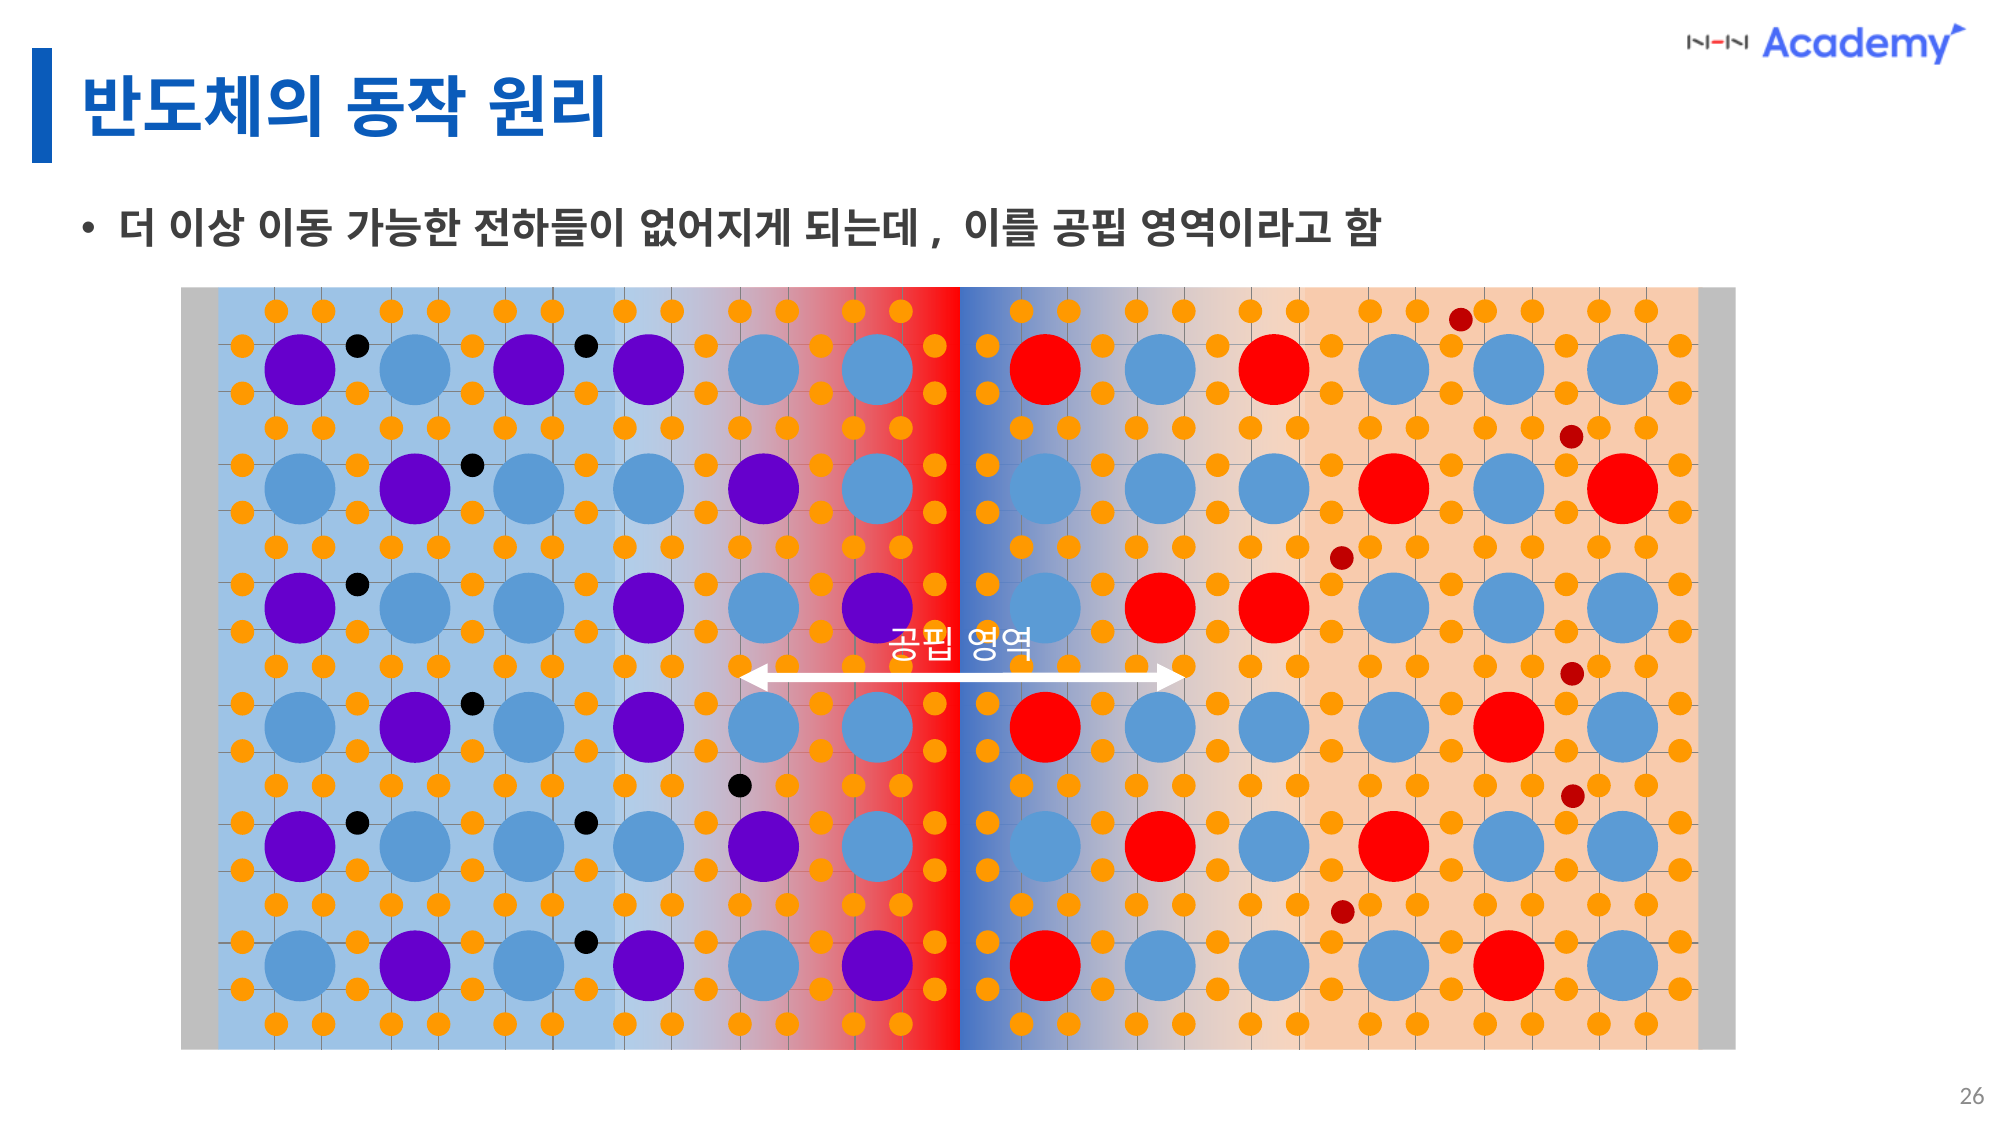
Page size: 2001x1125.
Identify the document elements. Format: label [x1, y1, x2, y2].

slide_number [1933, 1065, 2000, 1125]
title [66, 49, 1934, 162]
text_box [180, 286, 1737, 1051]
picture [1682, 19, 1991, 69]
list [66, 187, 1934, 1076]
